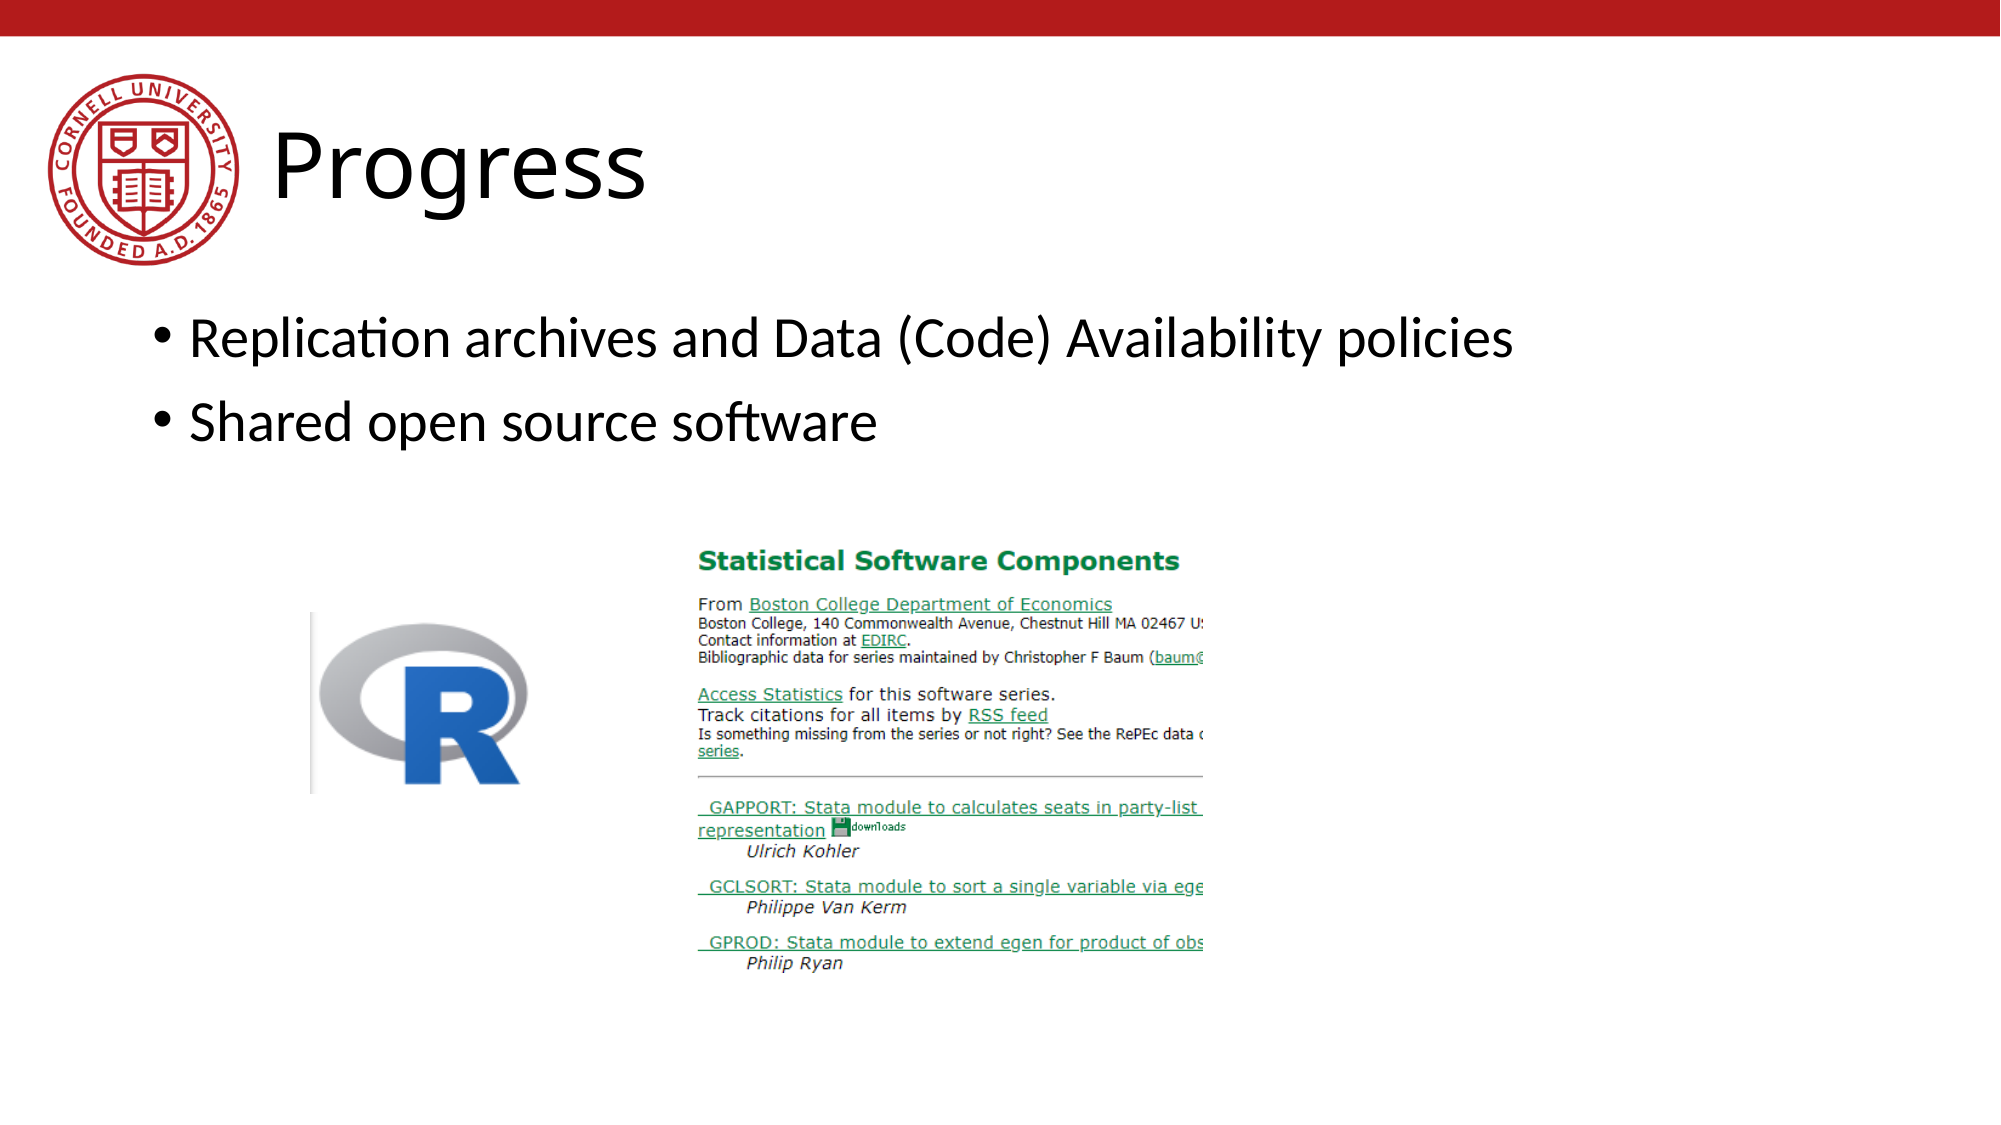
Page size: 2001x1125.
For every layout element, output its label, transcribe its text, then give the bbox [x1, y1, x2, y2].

picture [680, 529, 1203, 973]
picture [310, 612, 544, 794]
list Replication archives and Data (Code) Availability policies Shared open source software [137, 299, 1863, 1014]
picture [39, 65, 255, 274]
title Progress [255, 59, 1860, 278]
